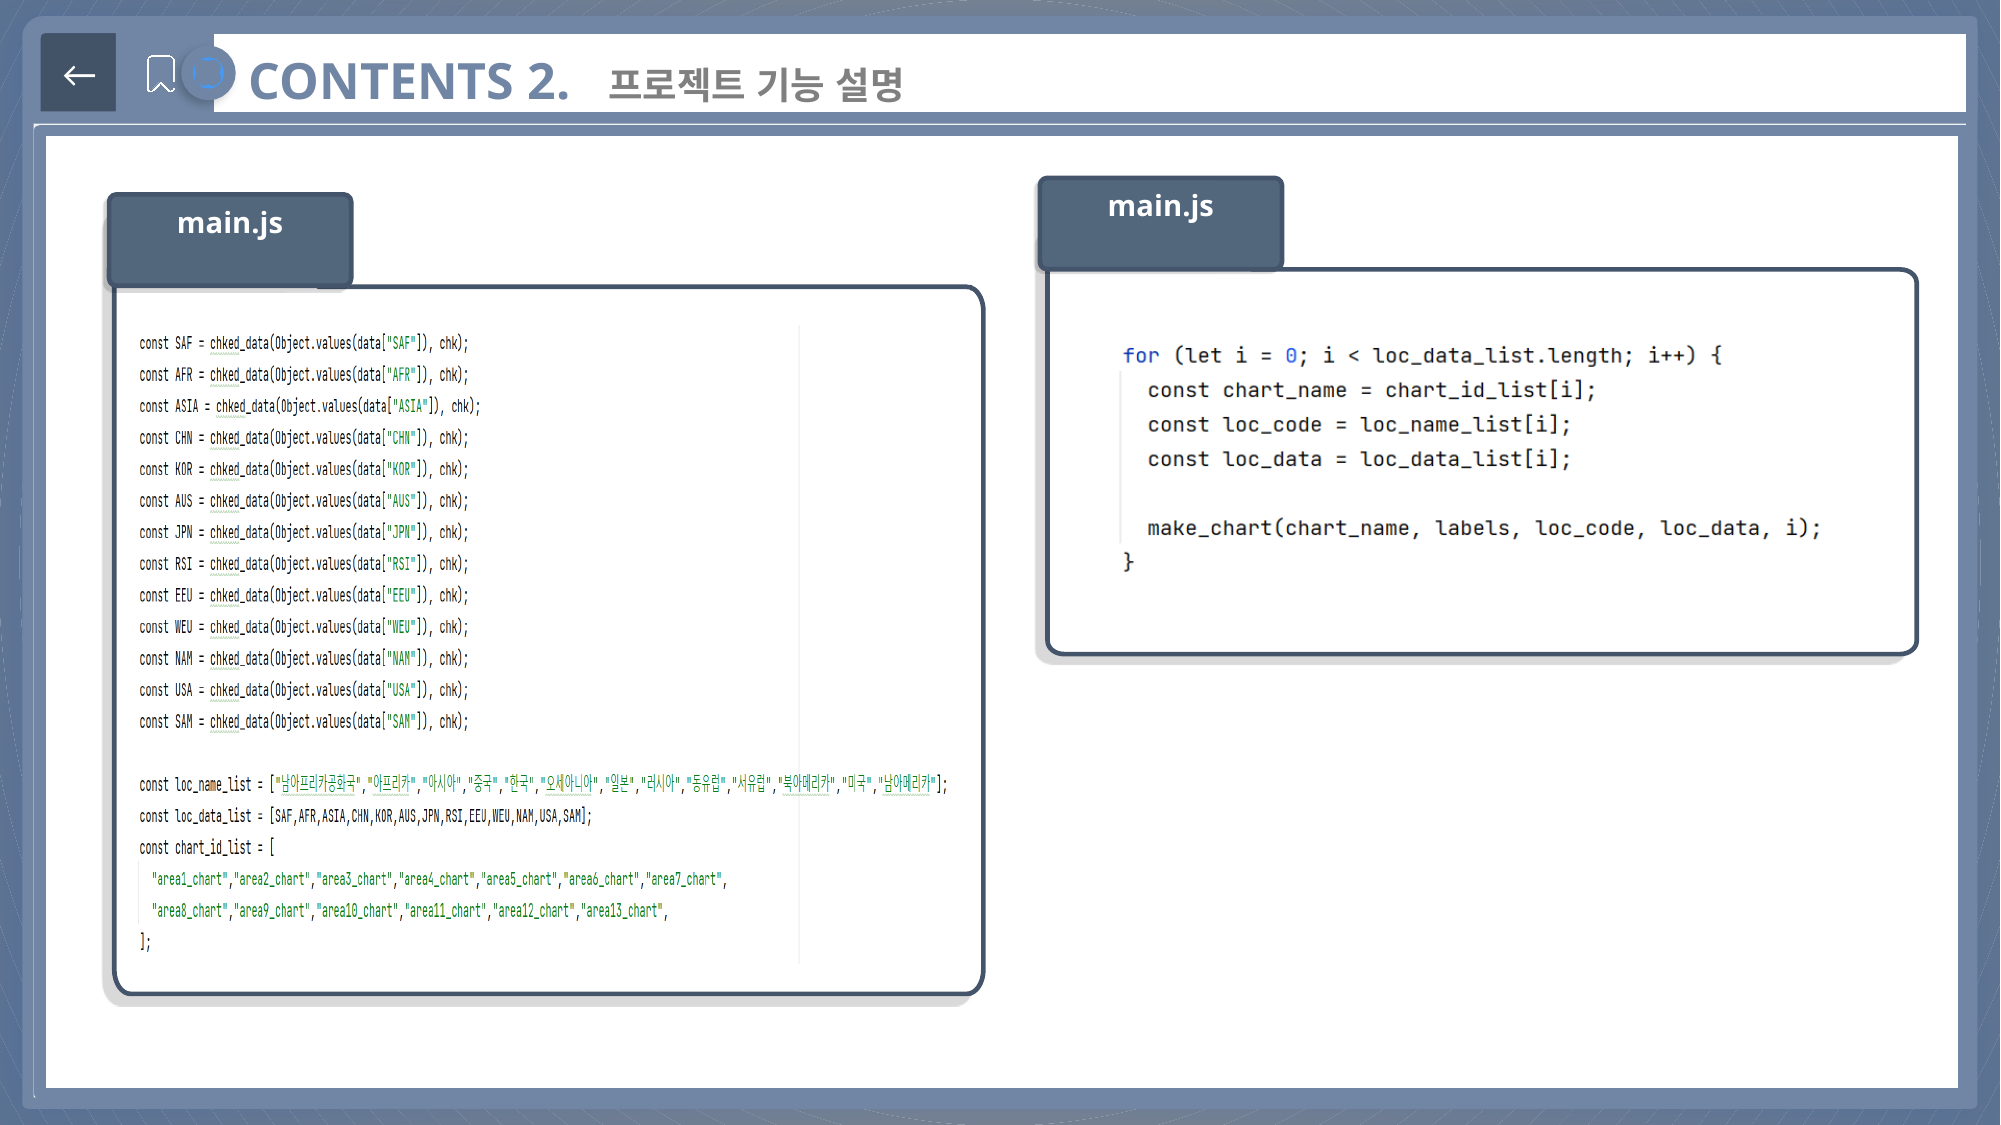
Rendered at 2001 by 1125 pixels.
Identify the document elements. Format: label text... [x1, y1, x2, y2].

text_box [28, 21, 1972, 1104]
picture [135, 325, 954, 964]
text_box CONTENTS 2. 프로젝트 기능 설명 [234, 12, 923, 21]
picture [1111, 325, 1853, 580]
